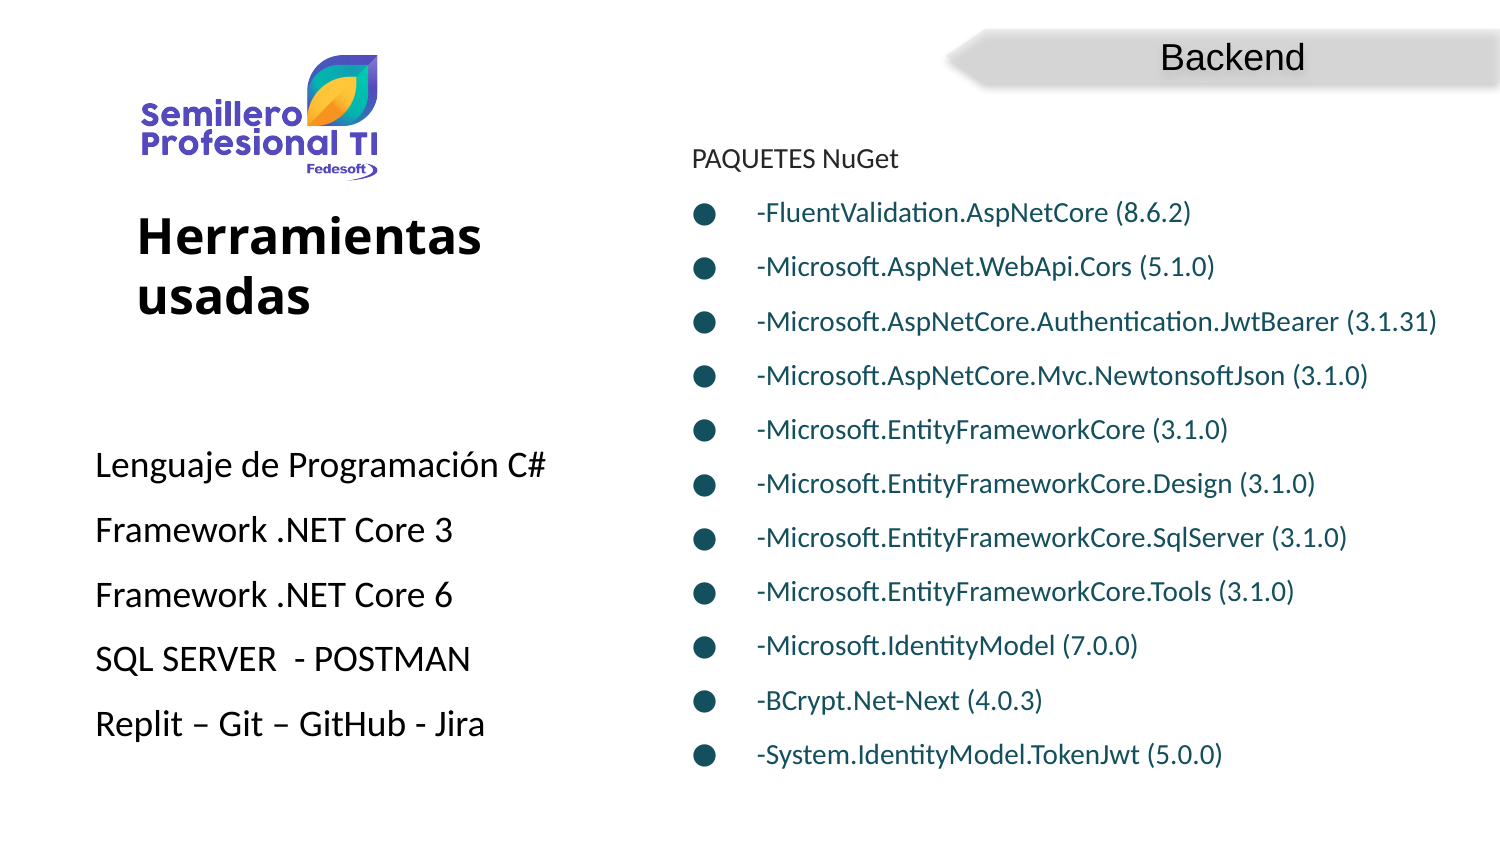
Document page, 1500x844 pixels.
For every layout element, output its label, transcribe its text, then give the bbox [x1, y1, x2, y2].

text_box Herramientas usadas [121, 195, 578, 334]
text_box Lenguaje de Programación C# Framework .NET Core 3 Framework .NET Core 6 SQL SERVER - POSTMAN Replit – Git – GitHub - Jira [80, 421, 608, 777]
list PAQUETES NuGet -FluentValidation.AspNetCore (8.6.2) -Microsoft.AspNet.WebApi.Cors (5.1.0) -Microsoft.AspNetCore.Authentication.JwtBearer (3.1.31) -Microsoft.AspNetCore.Mvc.NewtonsoftJson (3.1.0) -Microsoft.EntityFrameworkCore (3.1.0) -Microsoft.EntityFrameworkCore.Design (3.1.0) -Microsoft.EntityFrameworkCore.SqlServer (3.1.0) -Microsoft.EntityFrameworkCore.Tools (3.1.0) -Microsoft.IdentityModel (7.0.0) -BCrypt.Net-Next (4.0.3) -System.IdentityModel.TokenJwt (5.0.0) [653, 121, 1466, 815]
text_box Backend [945, 28, 1500, 83]
picture [140, 55, 378, 181]
